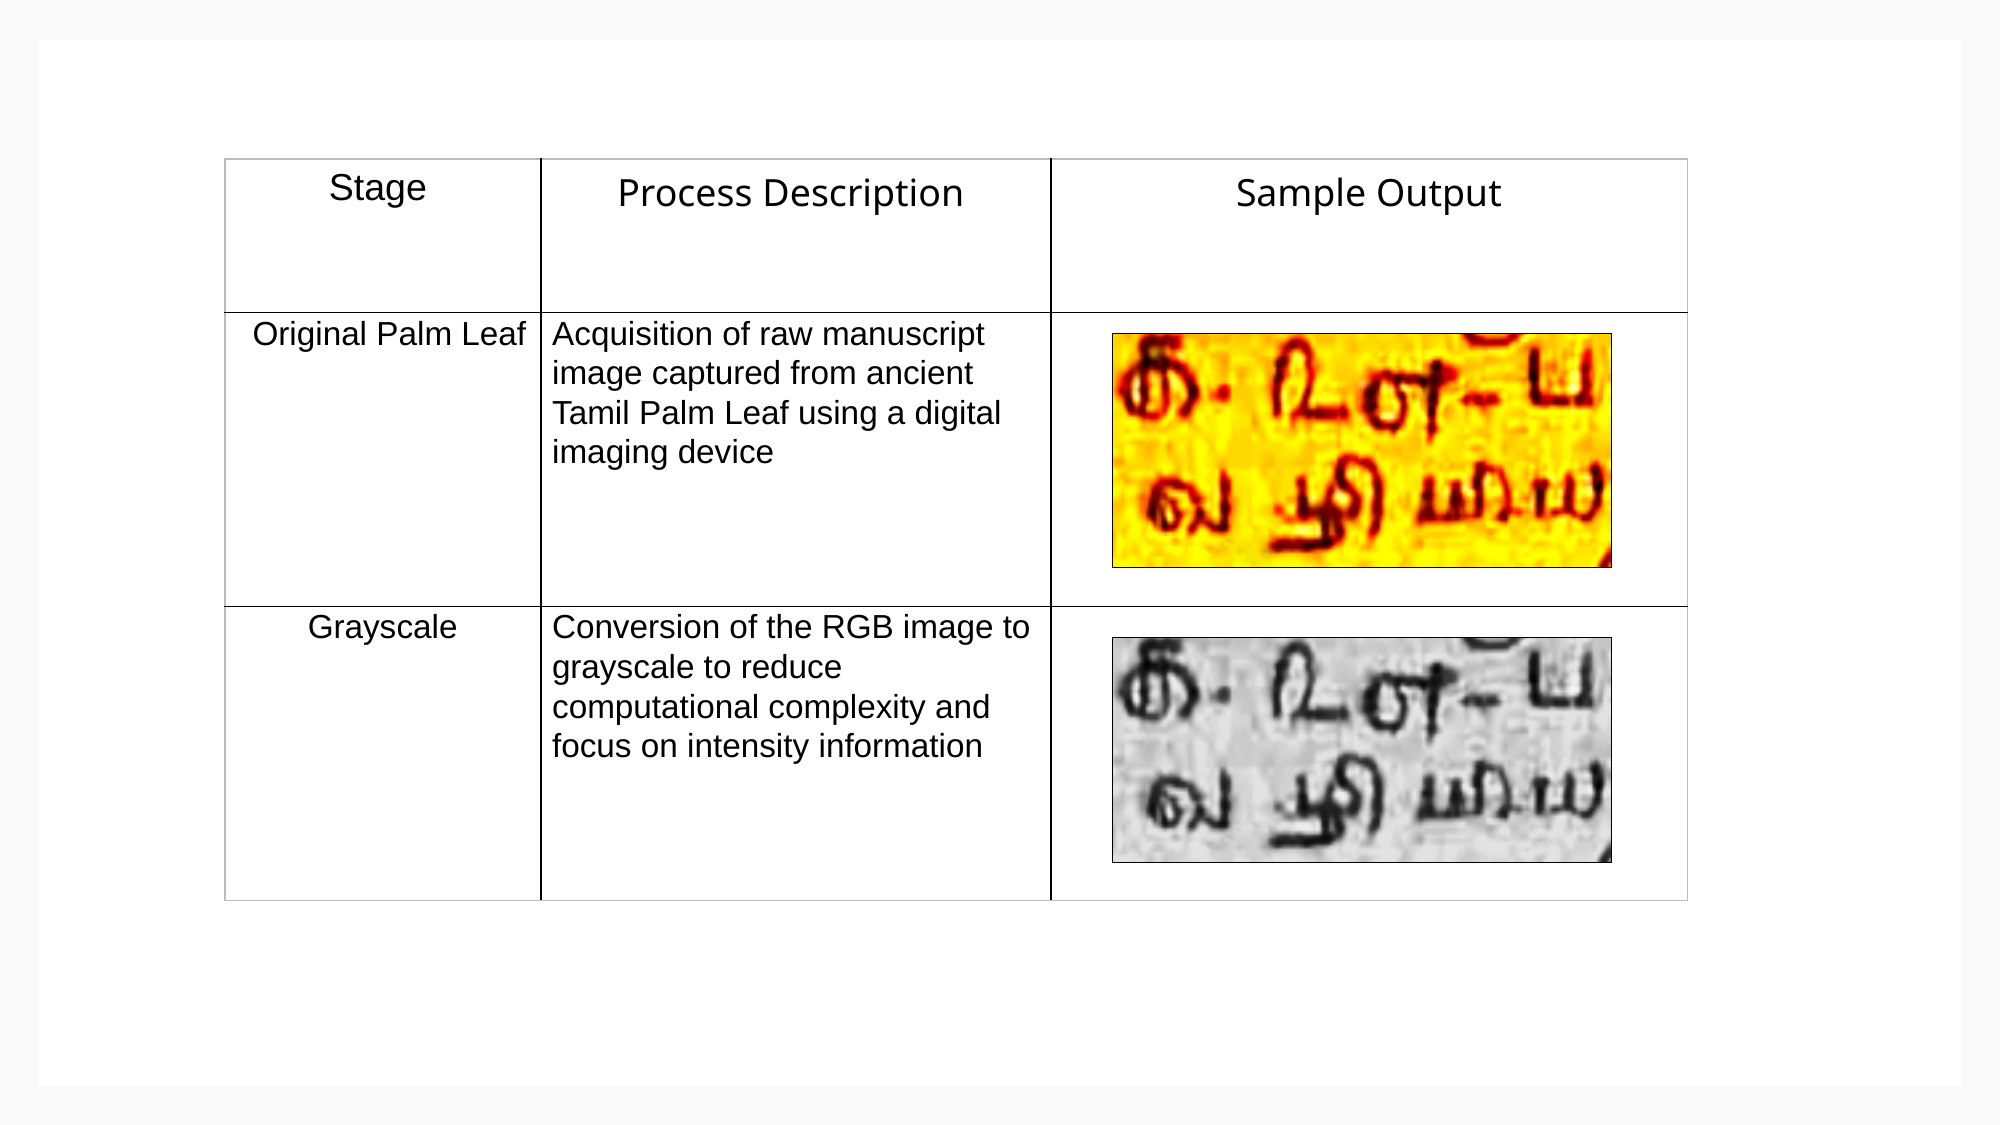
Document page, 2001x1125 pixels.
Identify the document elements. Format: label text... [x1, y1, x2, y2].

table_cell [1052, 313, 1687, 606]
table_header Sample Output [1052, 160, 1687, 312]
table_header Stage [226, 160, 540, 312]
picture [1112, 637, 1612, 863]
table_cell Conversion of the RGB image to grayscale to reduce computational complexity and focus on intensity information [542, 607, 1050, 900]
table_cell Acquisition of raw manuscript image captured from ancient Tamil Palm Leaf using a digital imaging device [542, 313, 1050, 606]
picture [1112, 333, 1612, 569]
table_header Process Description [542, 160, 1050, 312]
table_cell Grayscale [226, 607, 540, 900]
table_cell [1052, 607, 1687, 900]
table_cell Original Palm Leaf [226, 313, 540, 606]
